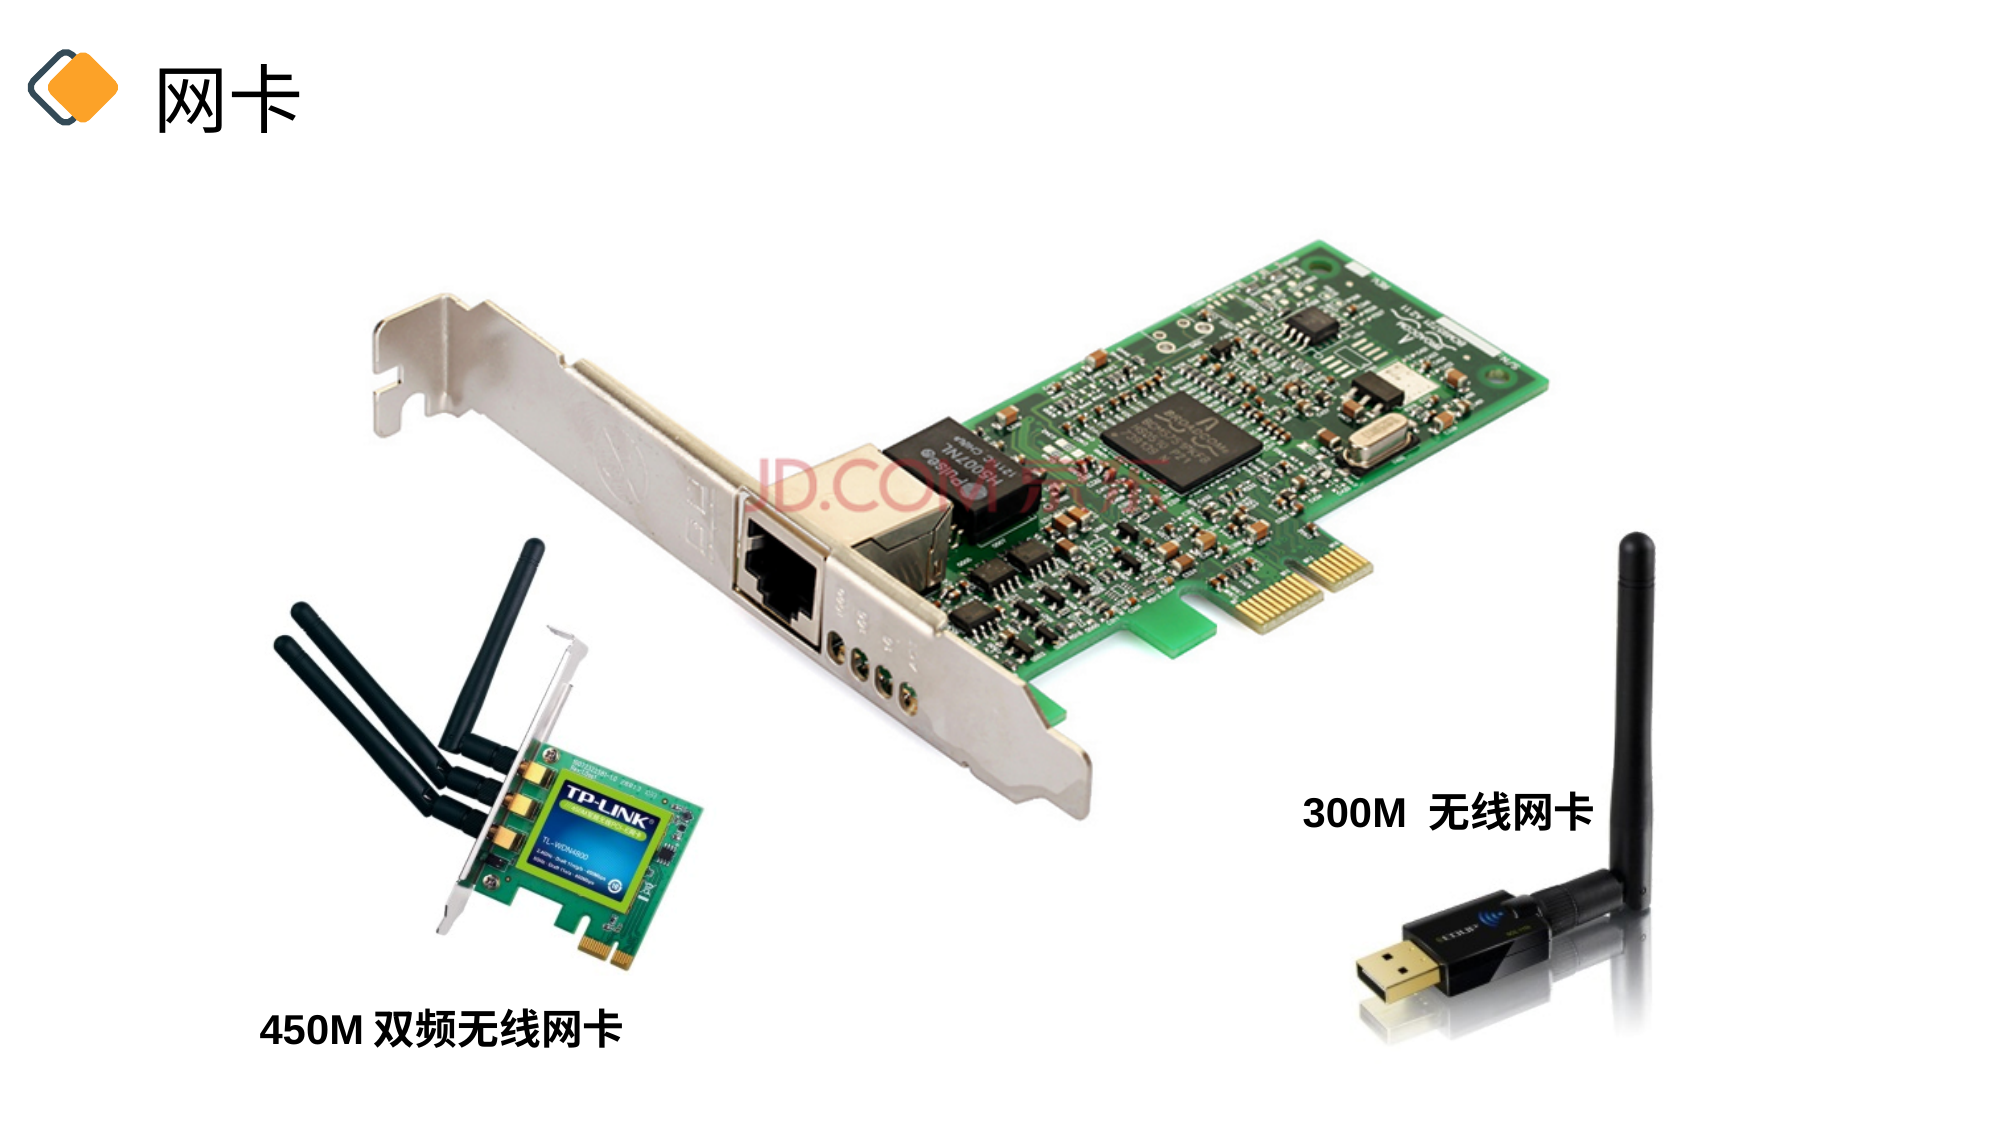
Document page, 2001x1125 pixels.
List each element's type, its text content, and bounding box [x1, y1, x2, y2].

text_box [38, 59, 111, 116]
picture [298, 208, 1569, 829]
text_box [249, 523, 735, 1062]
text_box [1292, 518, 1753, 1067]
text_box 网卡 [139, 44, 367, 150]
